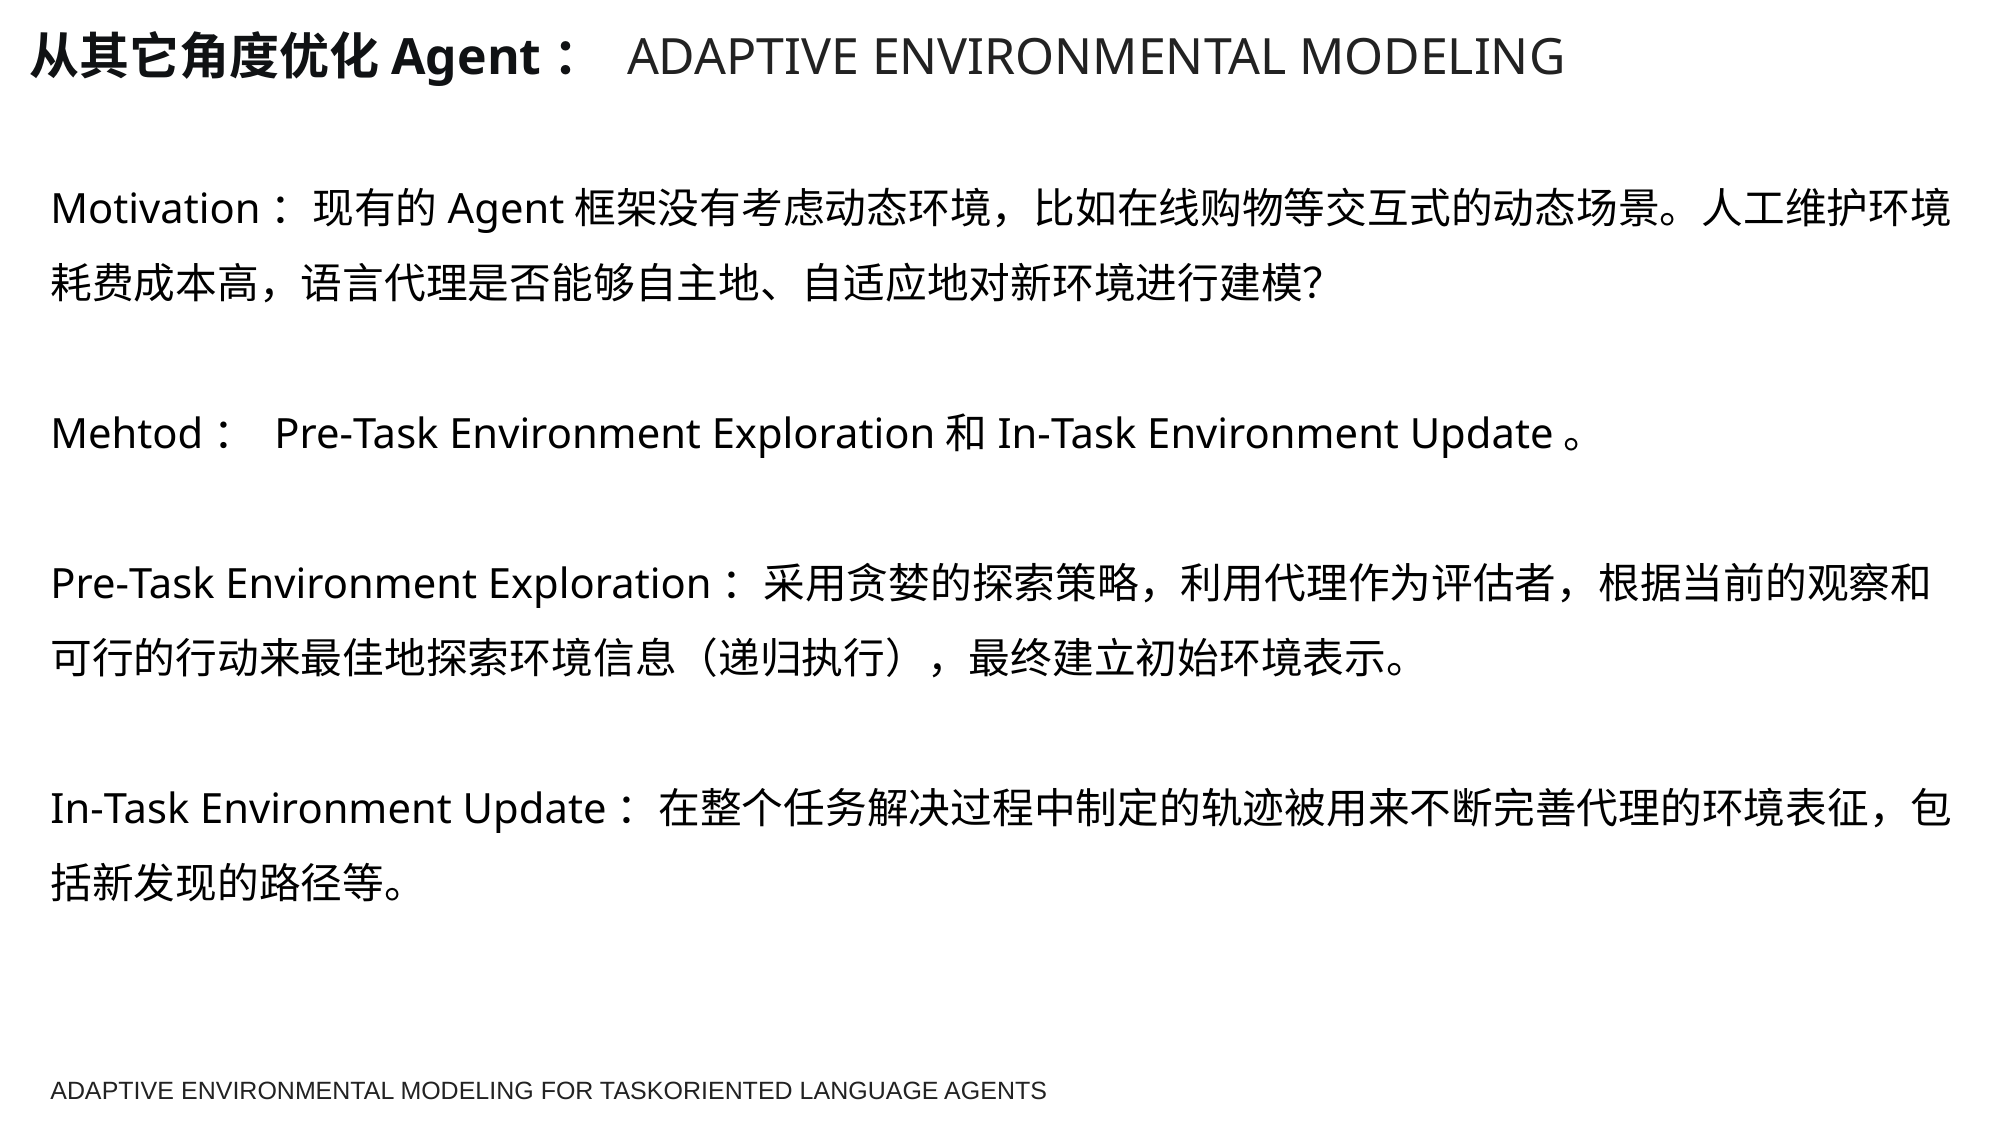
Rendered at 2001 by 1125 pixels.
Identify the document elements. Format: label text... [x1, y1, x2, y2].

text_box ADAPTIVE ENVIRONMENTAL MODELING FOR TASKORIENTED LANGUAGE AGENTS [35, 1066, 1628, 1112]
text_box Motivation：现有的Agent框架没有考虑动态环境，比如在线购物等交互式的动态场景。人工维护环境耗费成本高，语言代理是否能够自主地、自适应地对新环境进行建模？ Mehtod： Pre-Task Environment Exploration和In-Task Environment Update。 Pre-Task Environment Exploration：采用贪婪的探索策略，利用代理作为评估者，根据当前的观察和可行的行动来最佳地探索环境信息（递归执行），最终建立初始环境表示。 In-Task Environment Update：在整个任务解决过程中制定的轨迹被用来不断完善代理的环境表征，包括新发现的路径等。 [35, 149, 1982, 915]
text_box 从其它角度优化Agent： ADAPTIVE ENVIRONMENTAL MODELING [14, 16, 1961, 92]
